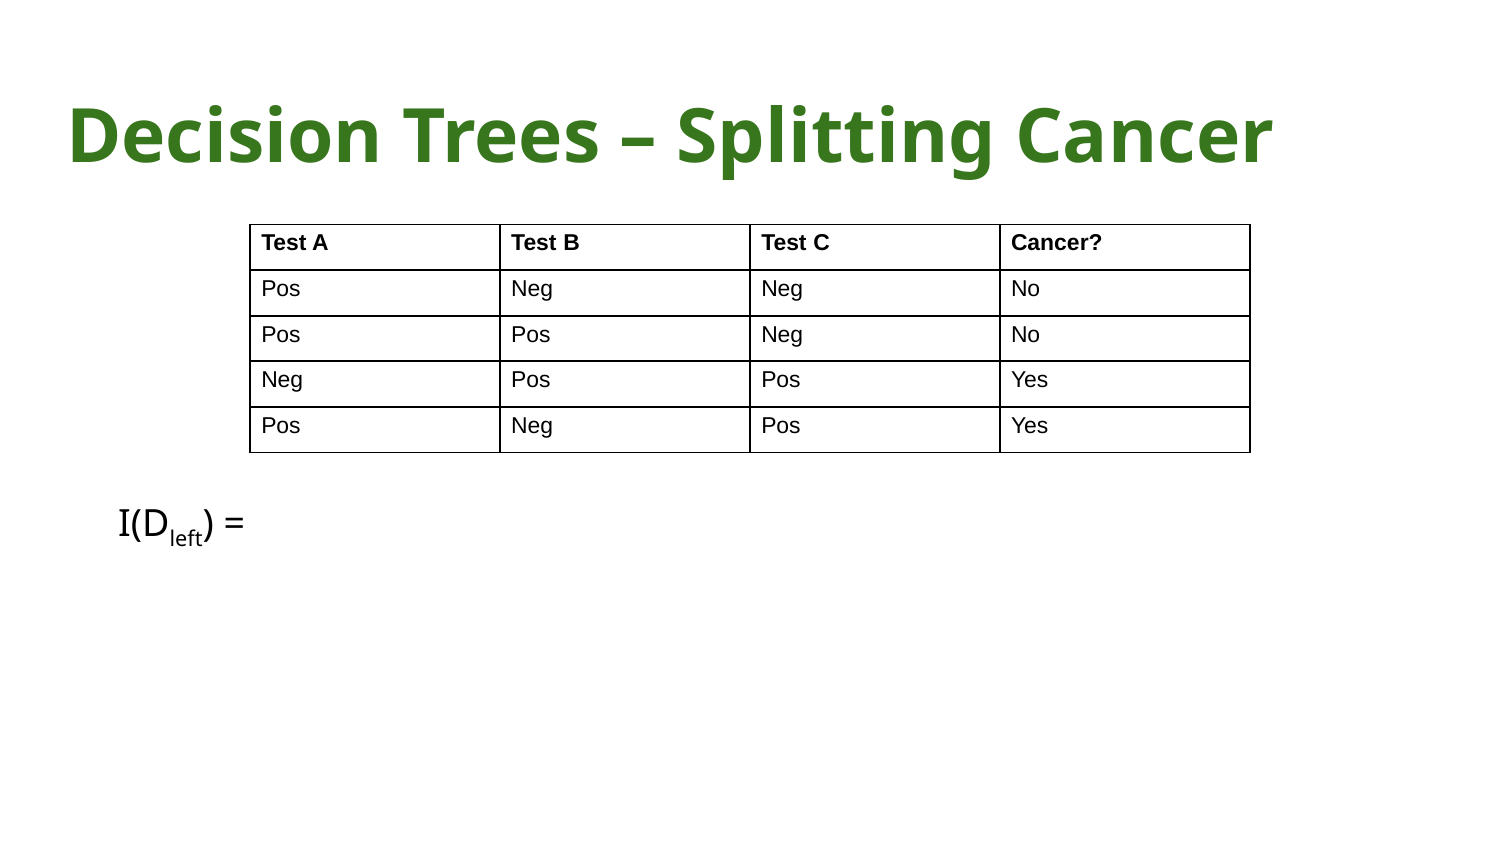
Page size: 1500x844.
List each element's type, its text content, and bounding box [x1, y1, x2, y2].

table_cell No [1001, 317, 1249, 360]
table_cell Neg [501, 271, 749, 315]
table_cell Yes [1001, 408, 1249, 452]
table_cell Pos [251, 271, 499, 315]
table_cell Neg [751, 271, 999, 315]
table_header Test C [751, 225, 999, 269]
table_cell Yes [1001, 362, 1249, 406]
table_cell Neg [501, 408, 749, 452]
table_cell Neg [751, 317, 999, 360]
table_header Cancer? [1001, 225, 1249, 269]
table_cell Pos [751, 362, 999, 406]
table_cell Neg [251, 362, 499, 406]
table_header Test A [251, 225, 499, 269]
table_cell Pos [501, 317, 749, 360]
table_cell No [1001, 271, 1249, 315]
title Decision Trees – Splitting Cancer [51, 72, 1449, 167]
table_header Test B [501, 225, 749, 269]
table_cell Pos [751, 408, 999, 452]
table_cell Pos [251, 408, 499, 452]
table_cell Pos [501, 362, 749, 406]
table_cell Pos [251, 317, 499, 360]
